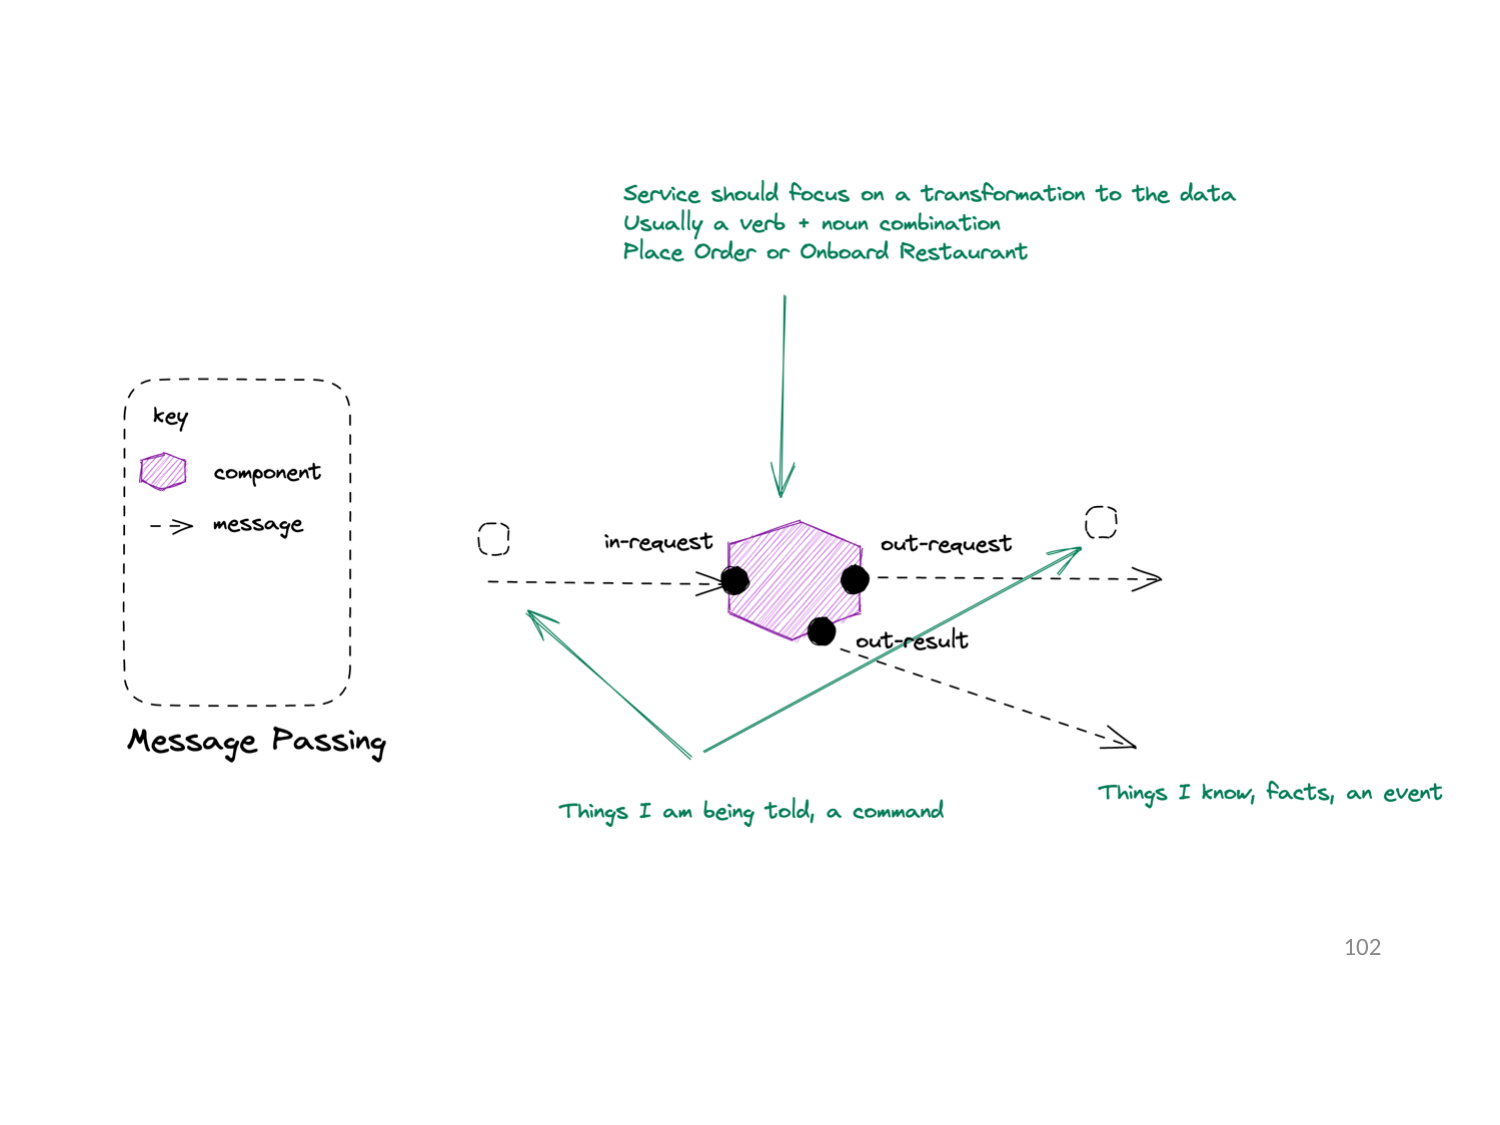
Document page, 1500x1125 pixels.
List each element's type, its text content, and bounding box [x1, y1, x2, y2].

slide_number 102 [1059, 922, 1397, 968]
picture [113, 169, 1456, 838]
